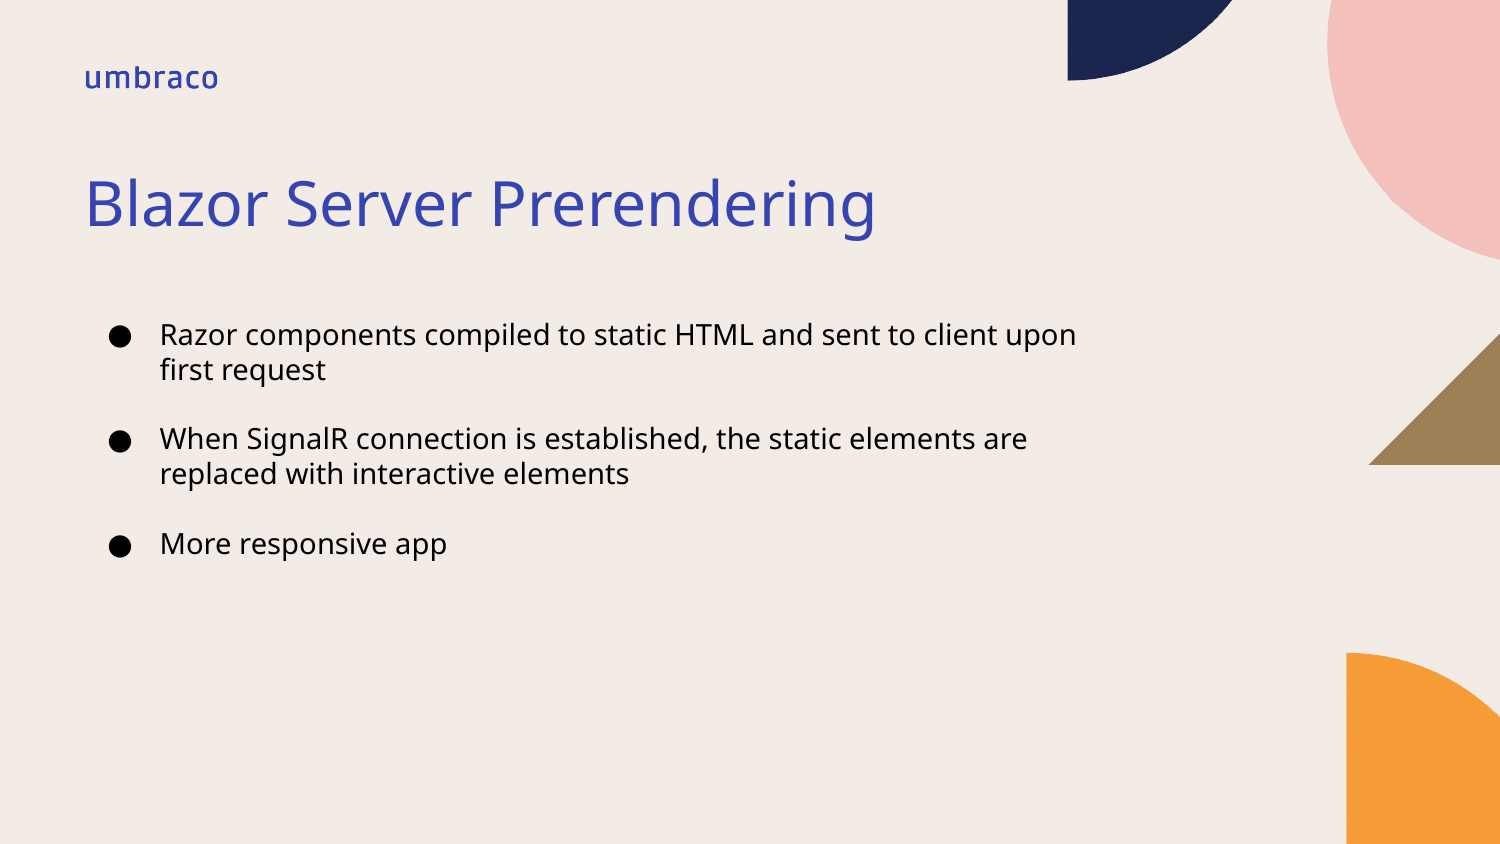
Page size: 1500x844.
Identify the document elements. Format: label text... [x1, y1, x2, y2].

picture [1368, 317, 1500, 465]
picture [1155, 608, 1500, 844]
picture [85, 66, 218, 89]
picture [1235, 0, 1500, 308]
title Blazor Server Prerendering [69, 101, 975, 254]
picture [987, 0, 1235, 124]
subtitle Razor components compiled to static HTML and sent to client upon first request When SignalR connection is established, the static elements are replaced with interactive elements More responsive app [69, 300, 1143, 728]
